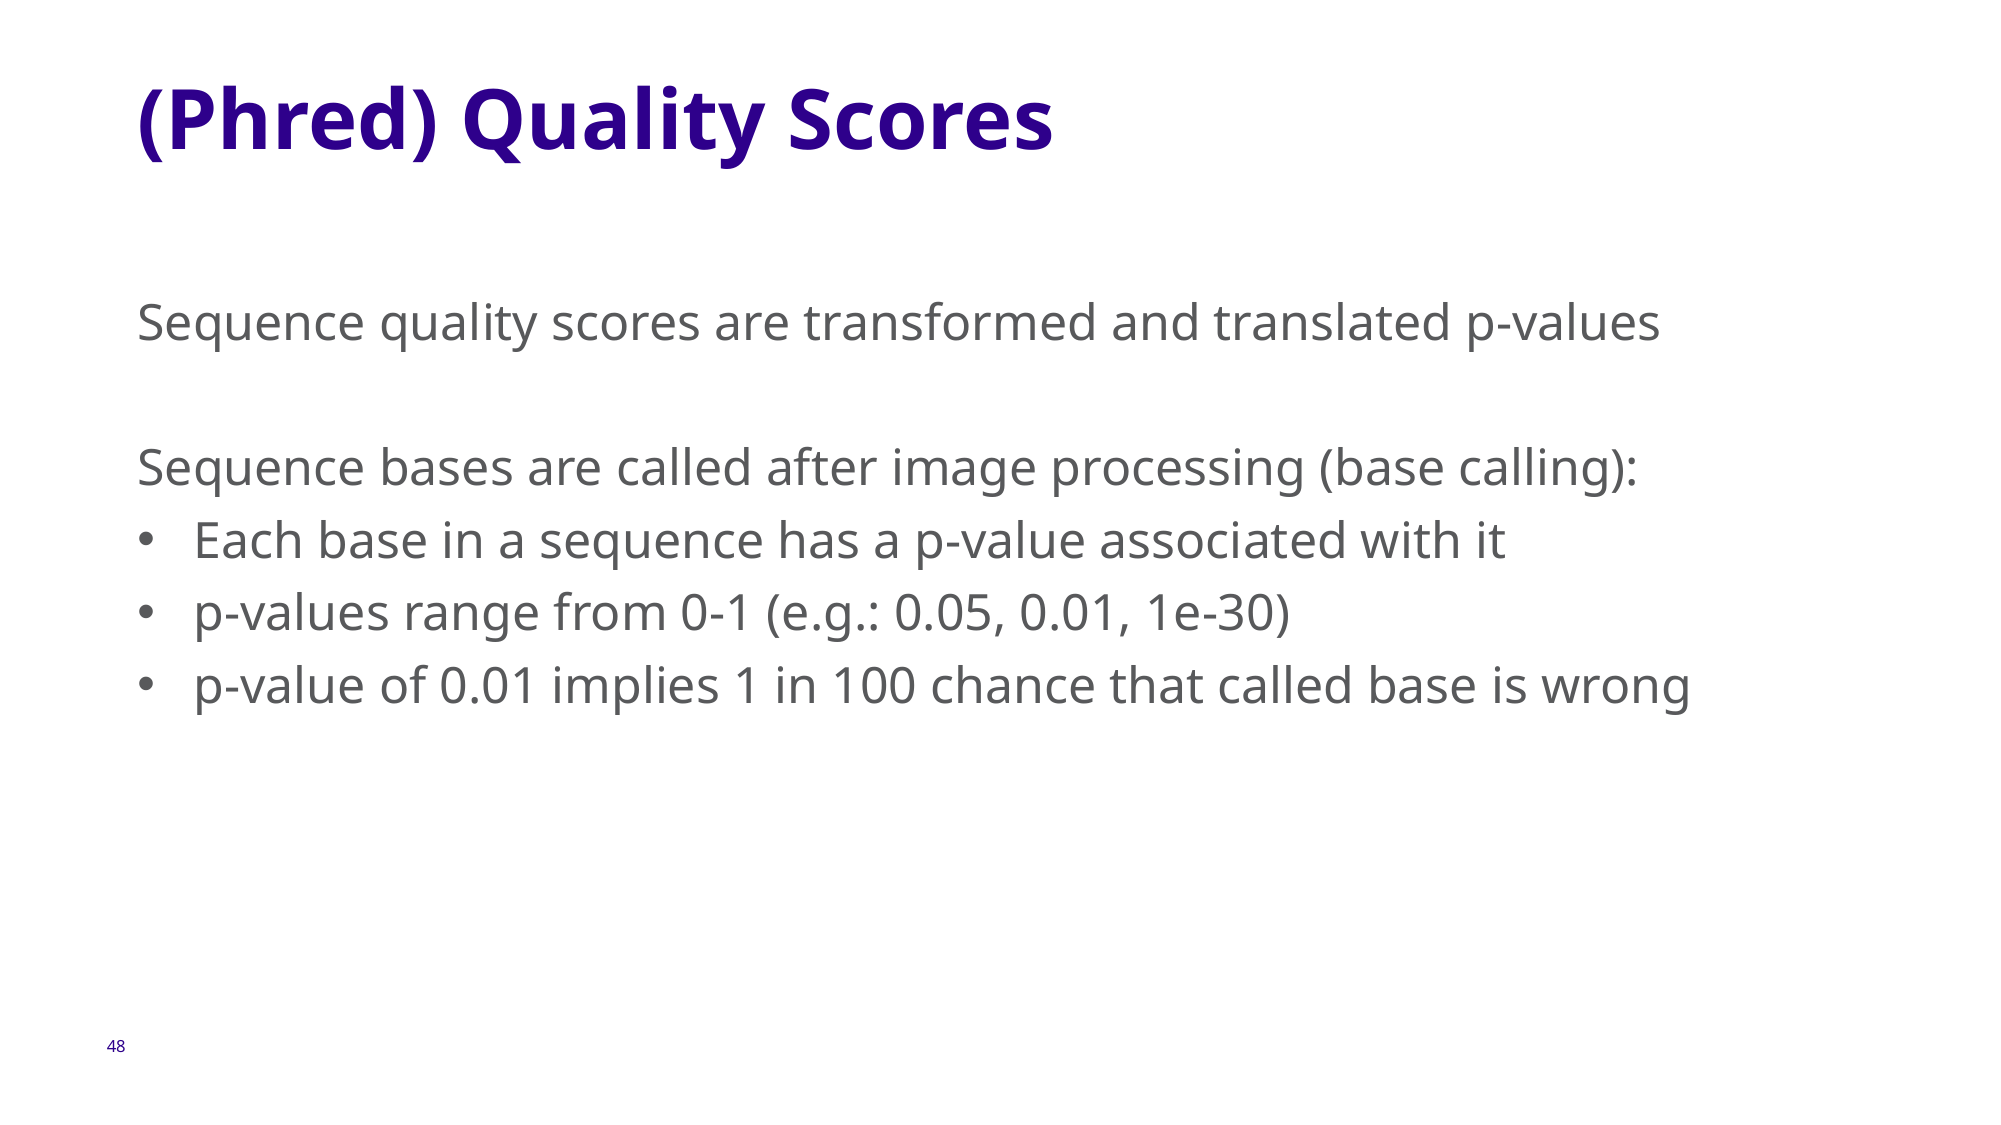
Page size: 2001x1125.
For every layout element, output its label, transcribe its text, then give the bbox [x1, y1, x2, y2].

list Sequence quality scores are transformed and translated p-values Sequence bases are called after image processing (base calling): Each base in a sequence has a p-value associated with it p-values range from 0-1 (e.g.: 0.05, 0.01, 1e-30) p-value of 0.01 implies 1 in 100 chance that called base is wrong [137, 290, 1863, 718]
title (Phred) Quality Scores [137, 66, 1863, 168]
slide_number 48 [0, 1038, 126, 1059]
